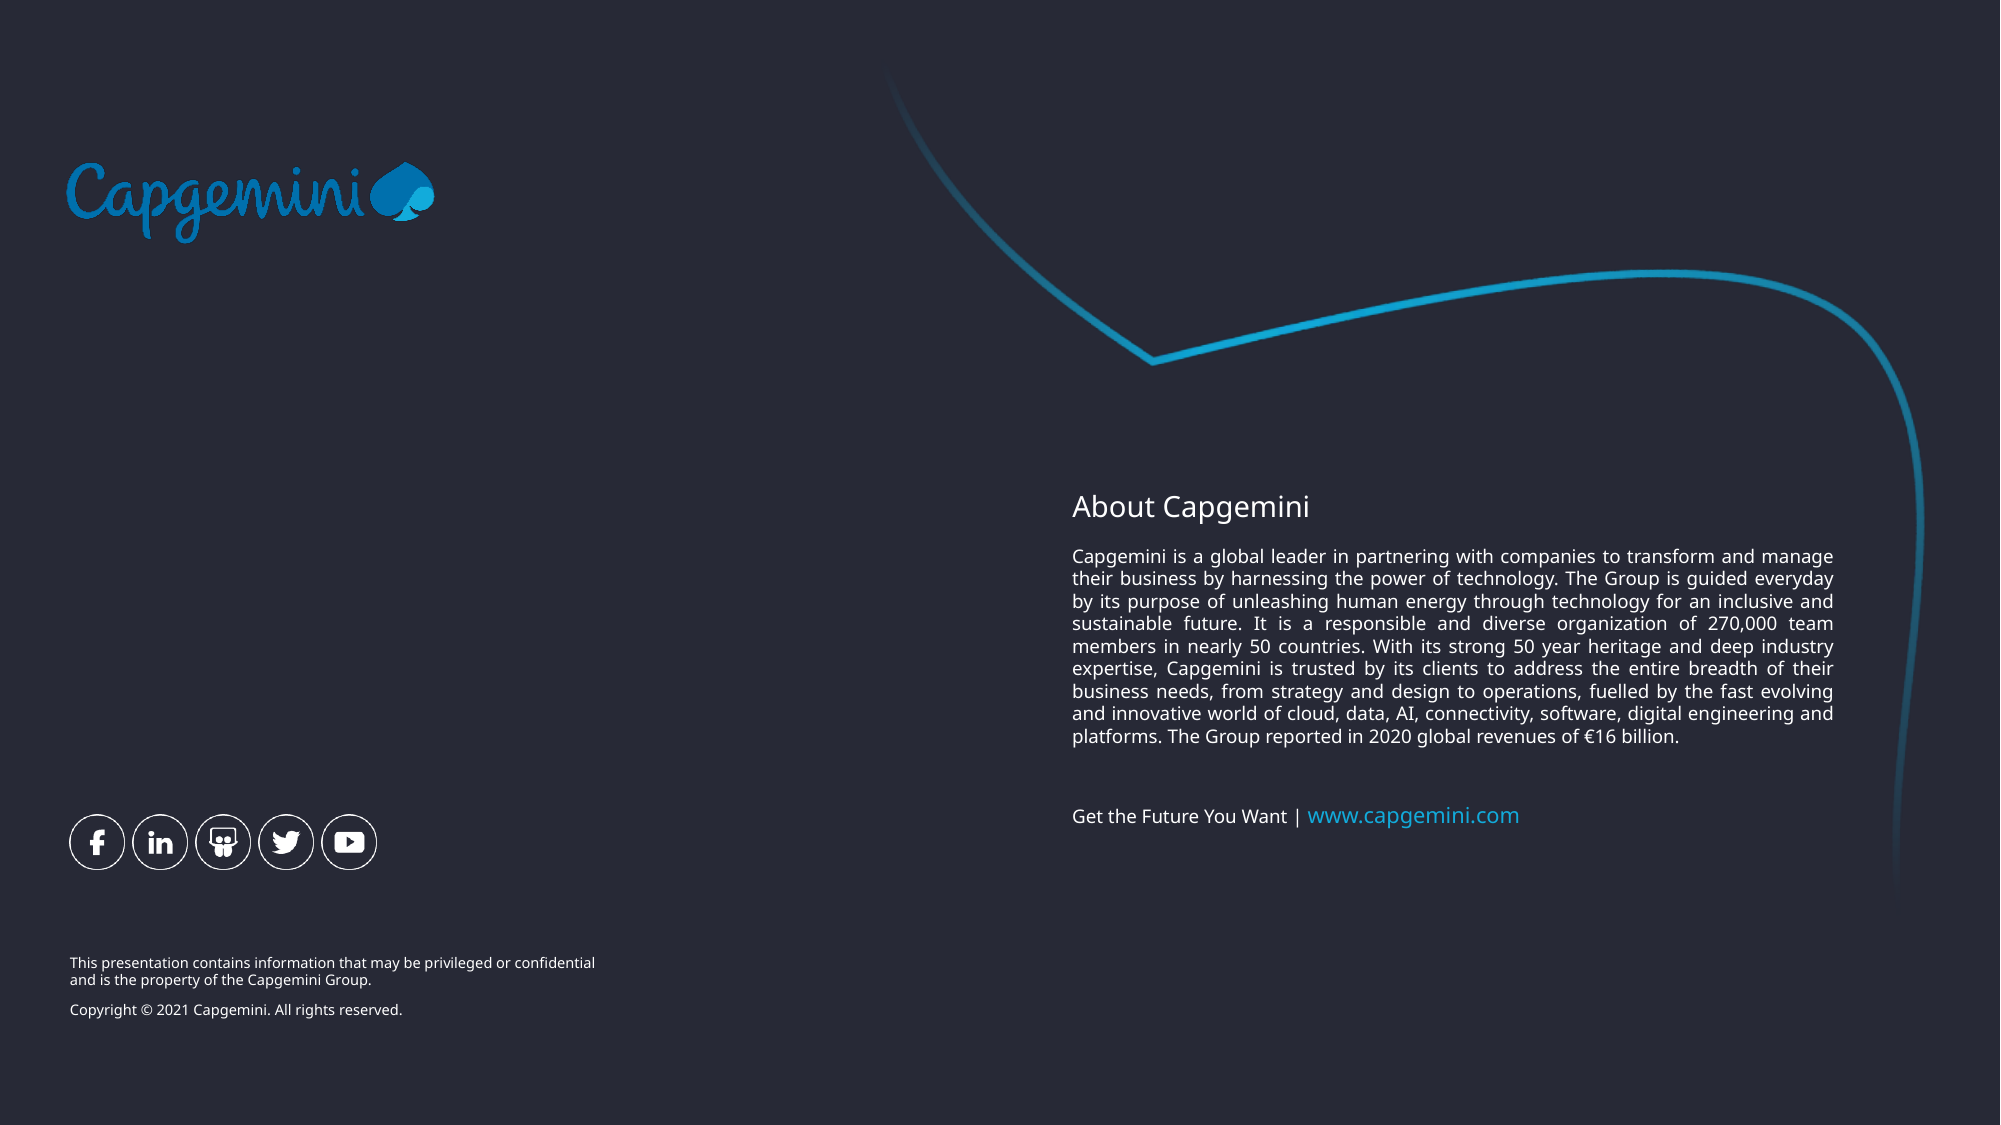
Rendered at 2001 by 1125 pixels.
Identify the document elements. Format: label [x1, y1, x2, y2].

picture [2, 101, 499, 304]
picture [413, 0, 2001, 1125]
picture [132, 814, 188, 870]
picture [321, 814, 377, 870]
picture [195, 814, 251, 870]
picture [258, 814, 314, 870]
picture [69, 814, 125, 870]
